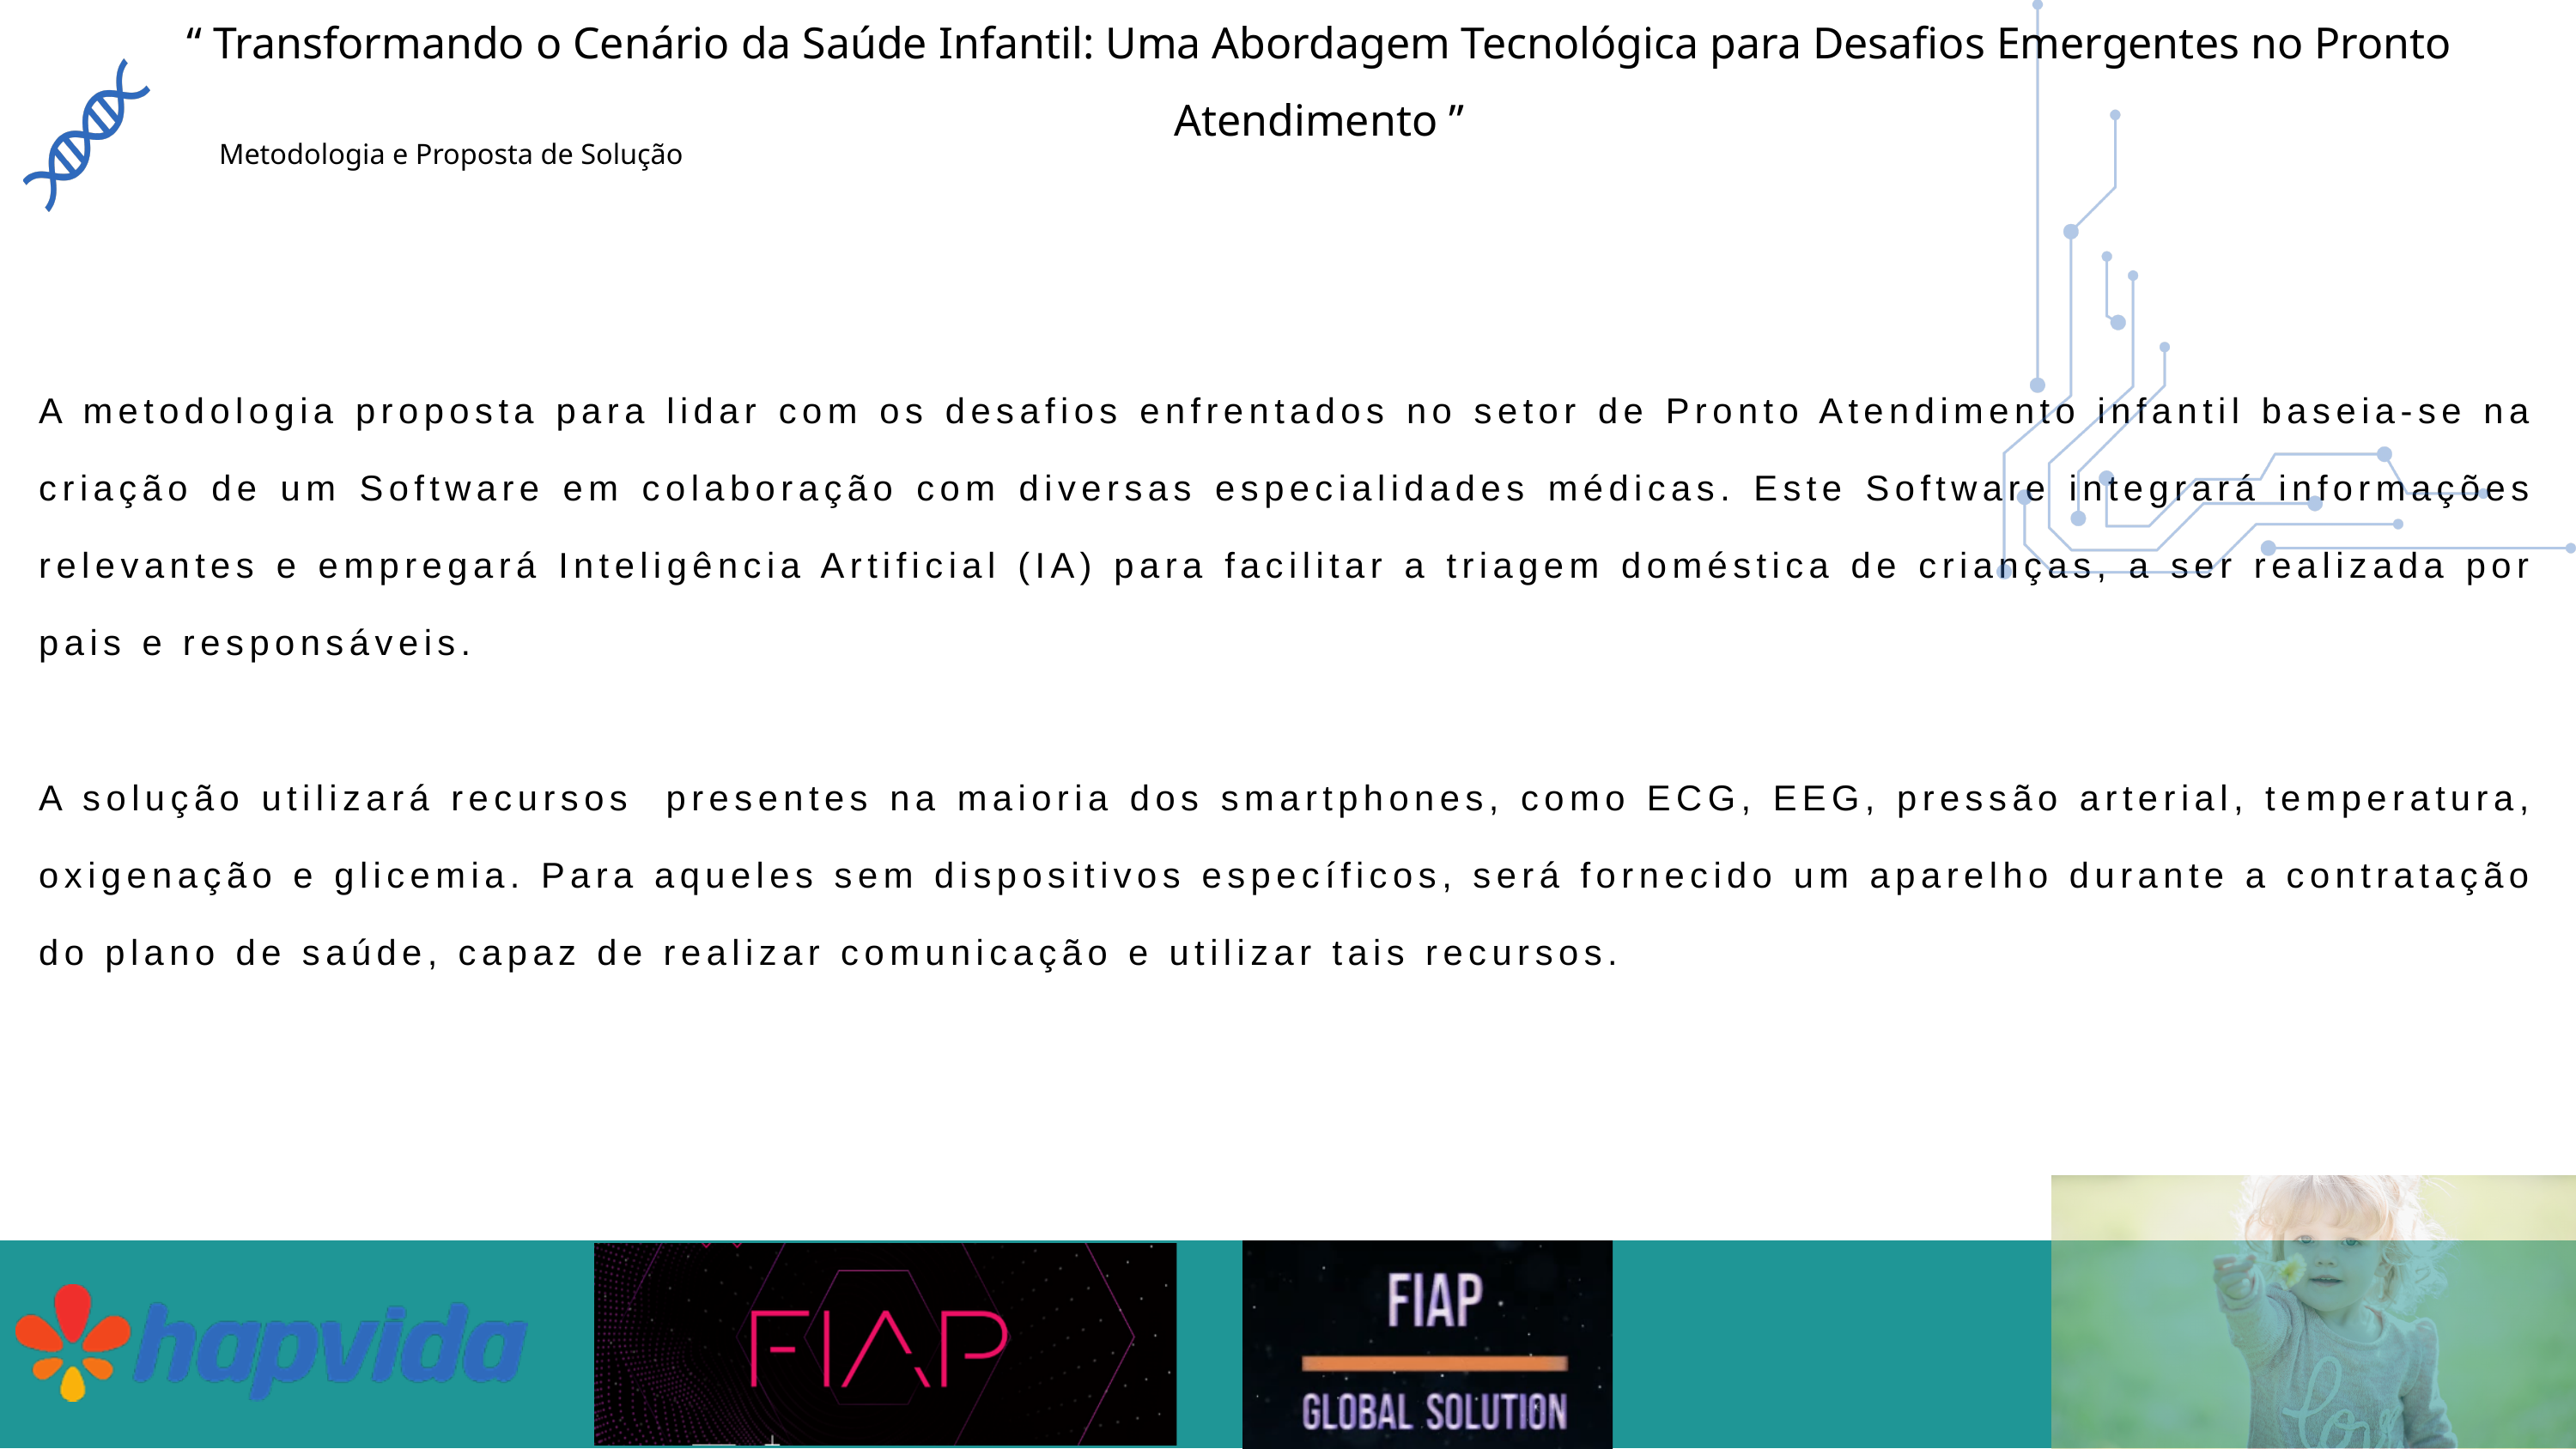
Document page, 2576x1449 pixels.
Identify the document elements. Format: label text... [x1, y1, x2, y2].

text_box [0, 1174, 2576, 1449]
text_box “ Transformando o Cenário da Saúde Infantil: Uma Abordagem Tecnológica para Desafios Emergentes no Pronto Atendimento ” [122, 0, 2517, 145]
text_box A metodologia proposta para lidar com os desafios enfrentados no setor de Pronto Atendimento infantil baseia-se na criação de um Software em colaboração com diversas especialidades médicas. Este Software integrará informações relevantes e empregará Inteligência Artificial (IA) para facilitar a triagem doméstica de crianças, a ser realizada por pais e responsáveis. A solução utilizará recursos presentes na maioria dos smartphones, como ECG, EEG, pressão arterial, temperatura, oxigenação e glicemia. Para aqueles sem dispositivos específicos, será fornecido um aparelho durante a contratação do plano de saúde, capaz de realizar comunicação e utilizar tais recursos. [39, 353, 2537, 1045]
text_box Metodologia e Proposta de Solução [201, 145, 695, 209]
text_box [22, 58, 150, 213]
text_box [1996, 0, 2576, 579]
